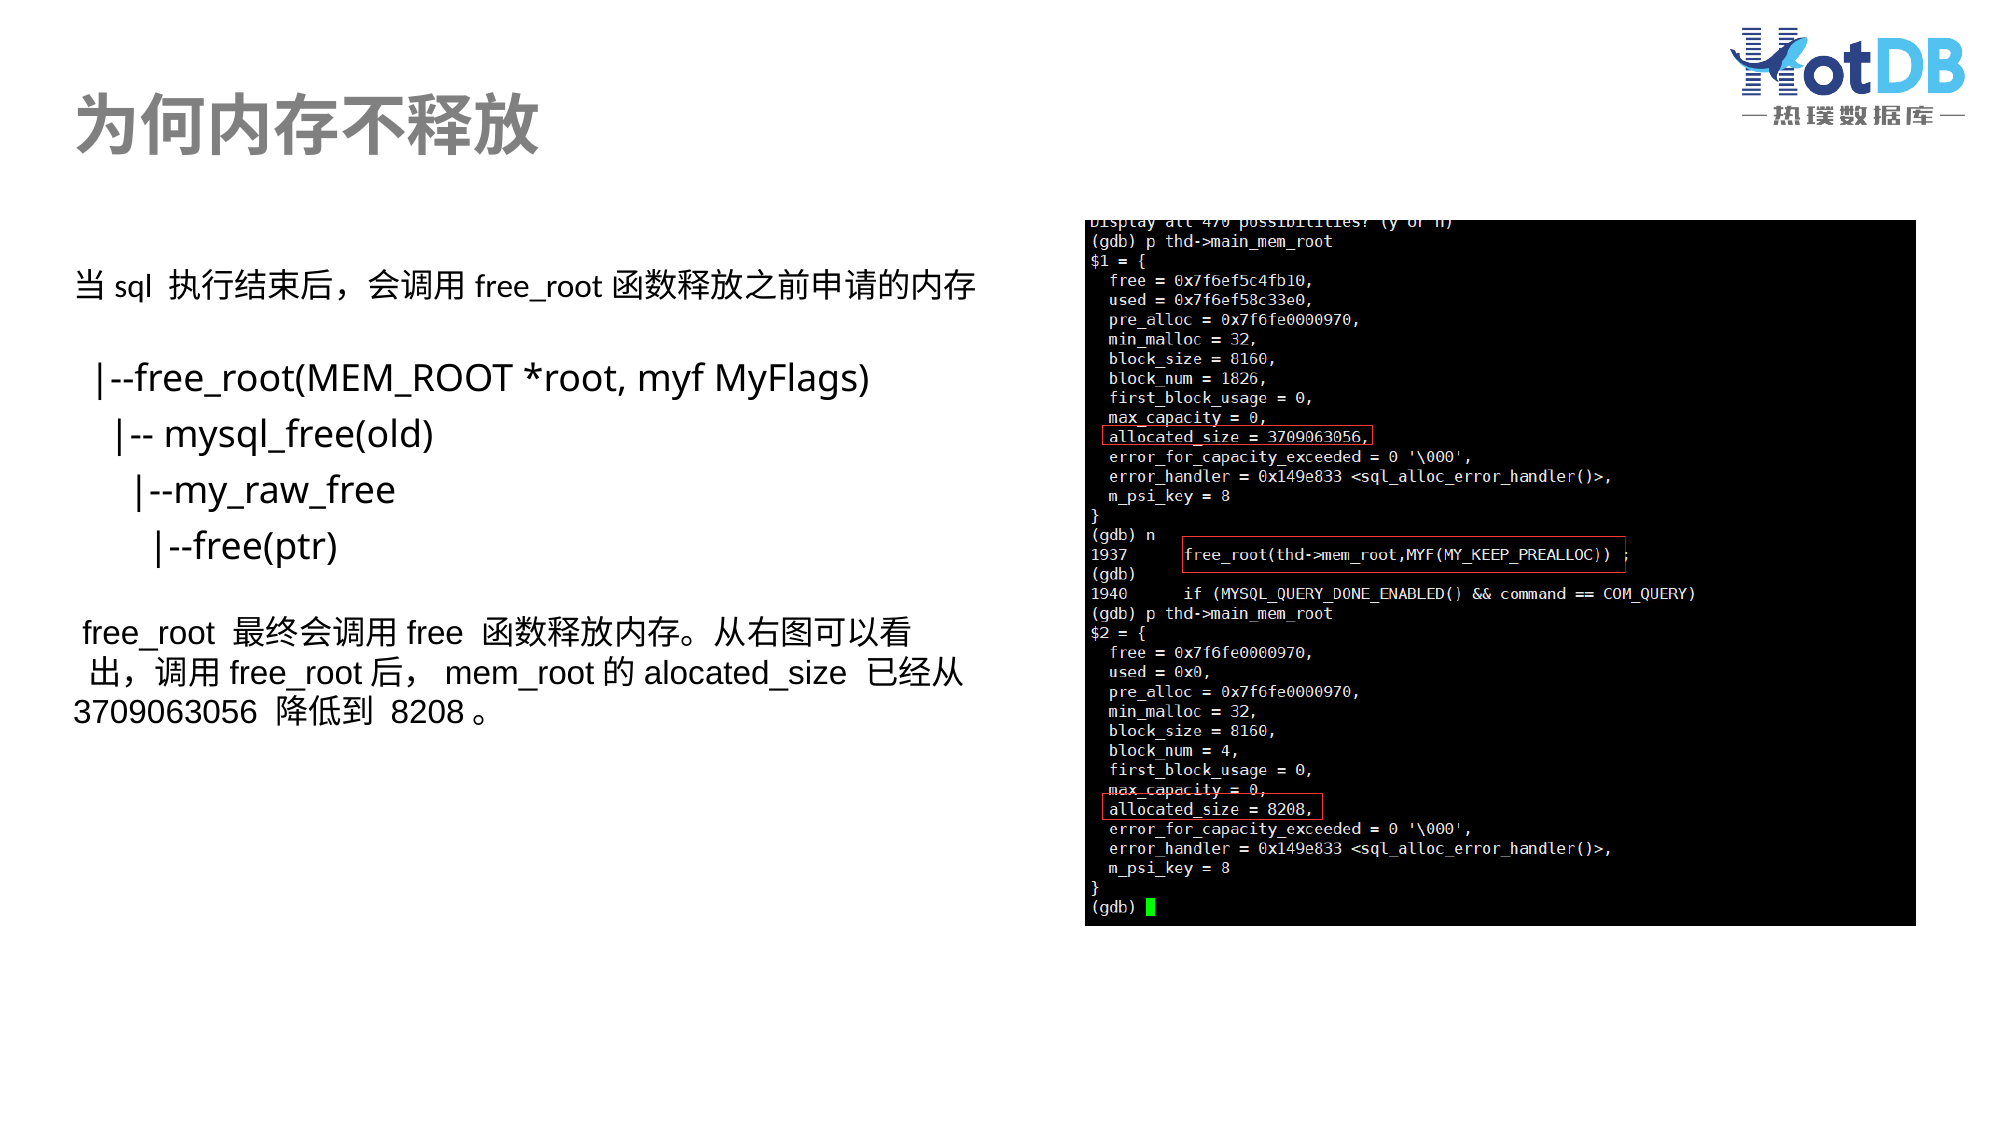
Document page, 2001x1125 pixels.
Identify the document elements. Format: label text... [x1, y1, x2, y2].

picture [1705, 3, 1989, 149]
text_box free_root 最终会调用free 函数释放内存。从右图可以看 出，调用free_root后，mem_root的alocated_size 已经从3709063056 降低到 8208。 [58, 603, 1059, 738]
picture [1085, 220, 1916, 926]
text_box 为何内存不释放 [58, 75, 1322, 171]
text_box |--free_root(MEM_ROOT *root, myf MyFlags) |-- mysql_free(old) |--my_raw_free |--free(ptr) [0, 335, 942, 575]
text_box 当sql 执行结束后，会调用free_root函数释放之前申请的内存 [58, 256, 1085, 312]
